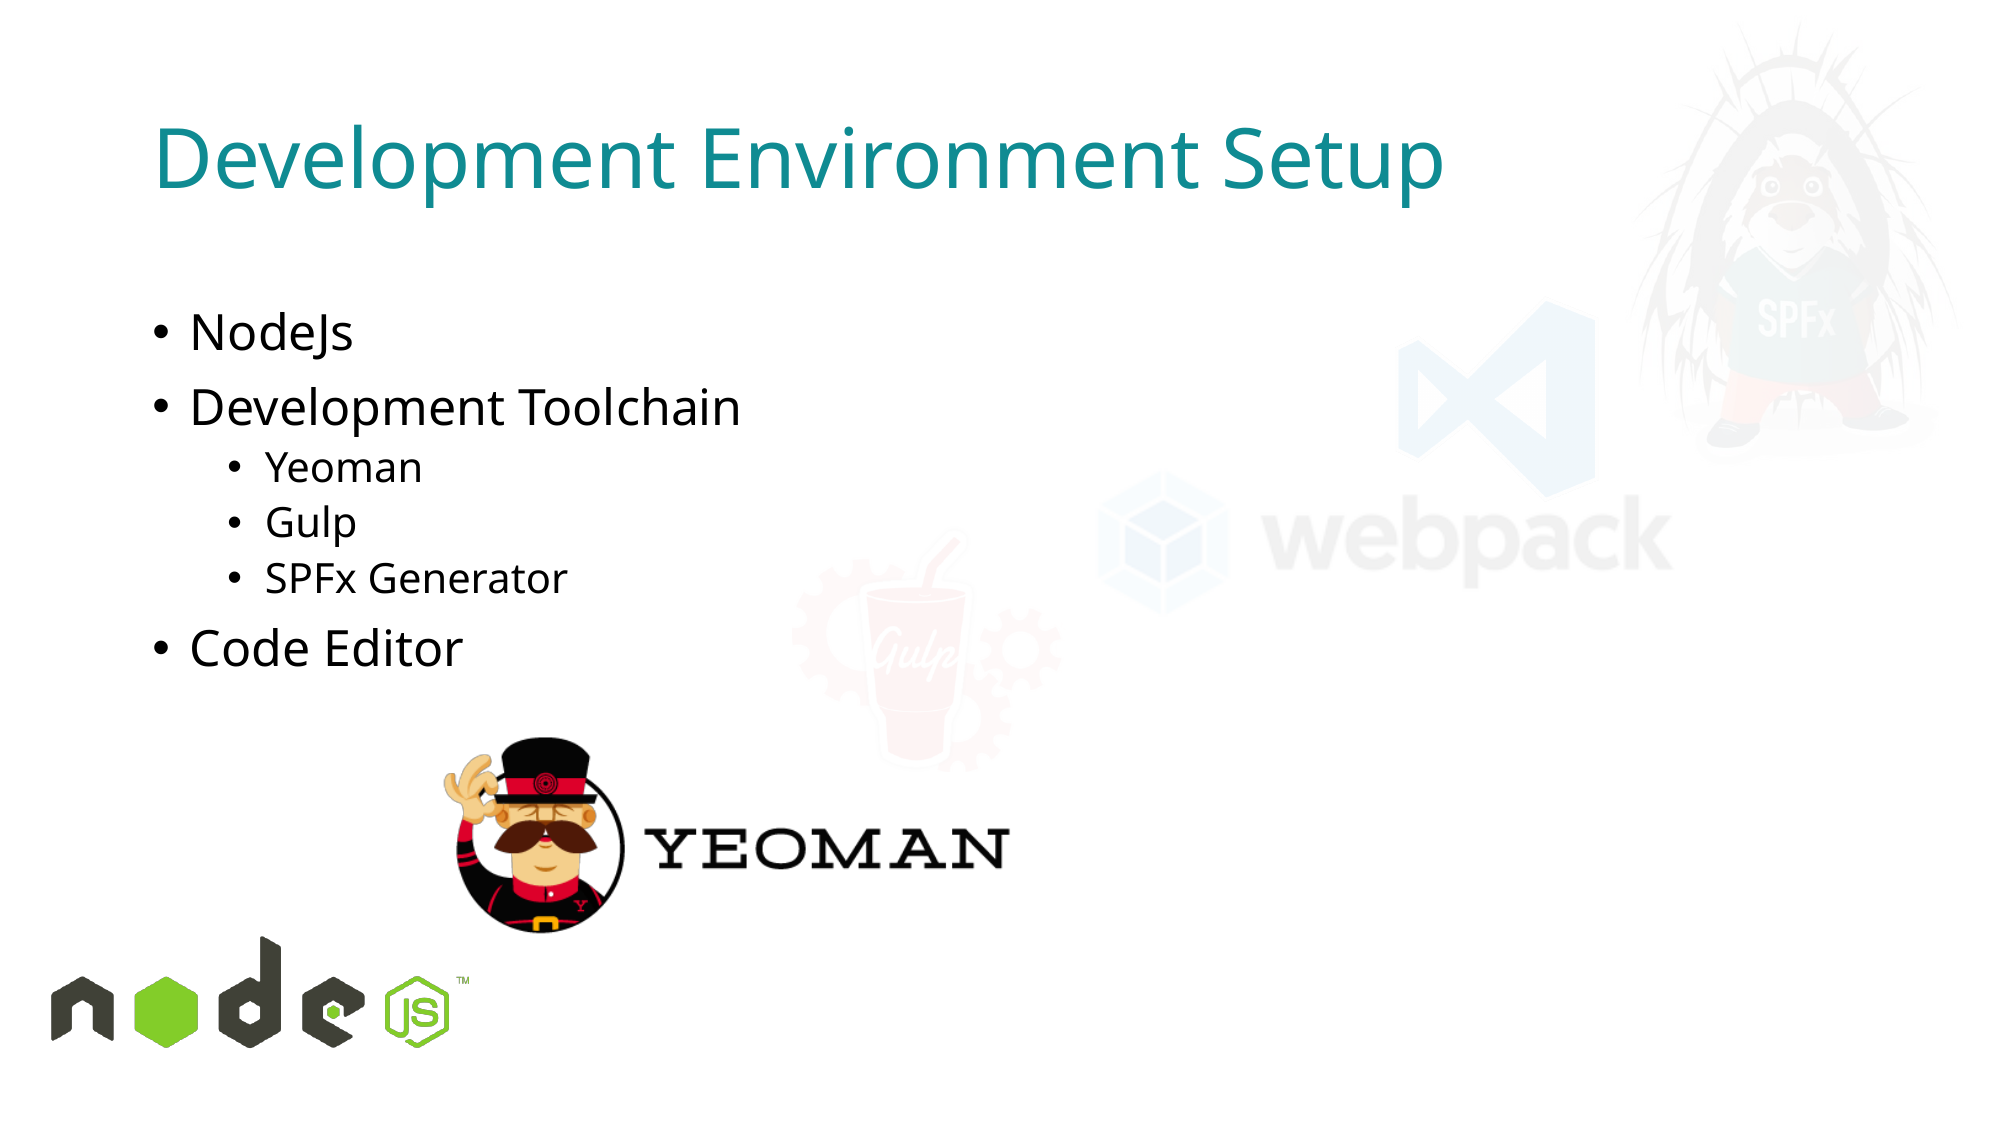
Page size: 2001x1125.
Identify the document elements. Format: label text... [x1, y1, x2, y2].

picture [39, 7, 2000, 1101]
text_box Development Environment Setup [137, 53, 1482, 271]
list NodeJs Development Toolchain Yeoman Gulp SPFx Generator Code Editor [475, 490, 1863, 1014]
list NodeJs Development Toolchain Yeoman Gulp SPFx Generator Code Editor [137, 299, 1344, 883]
